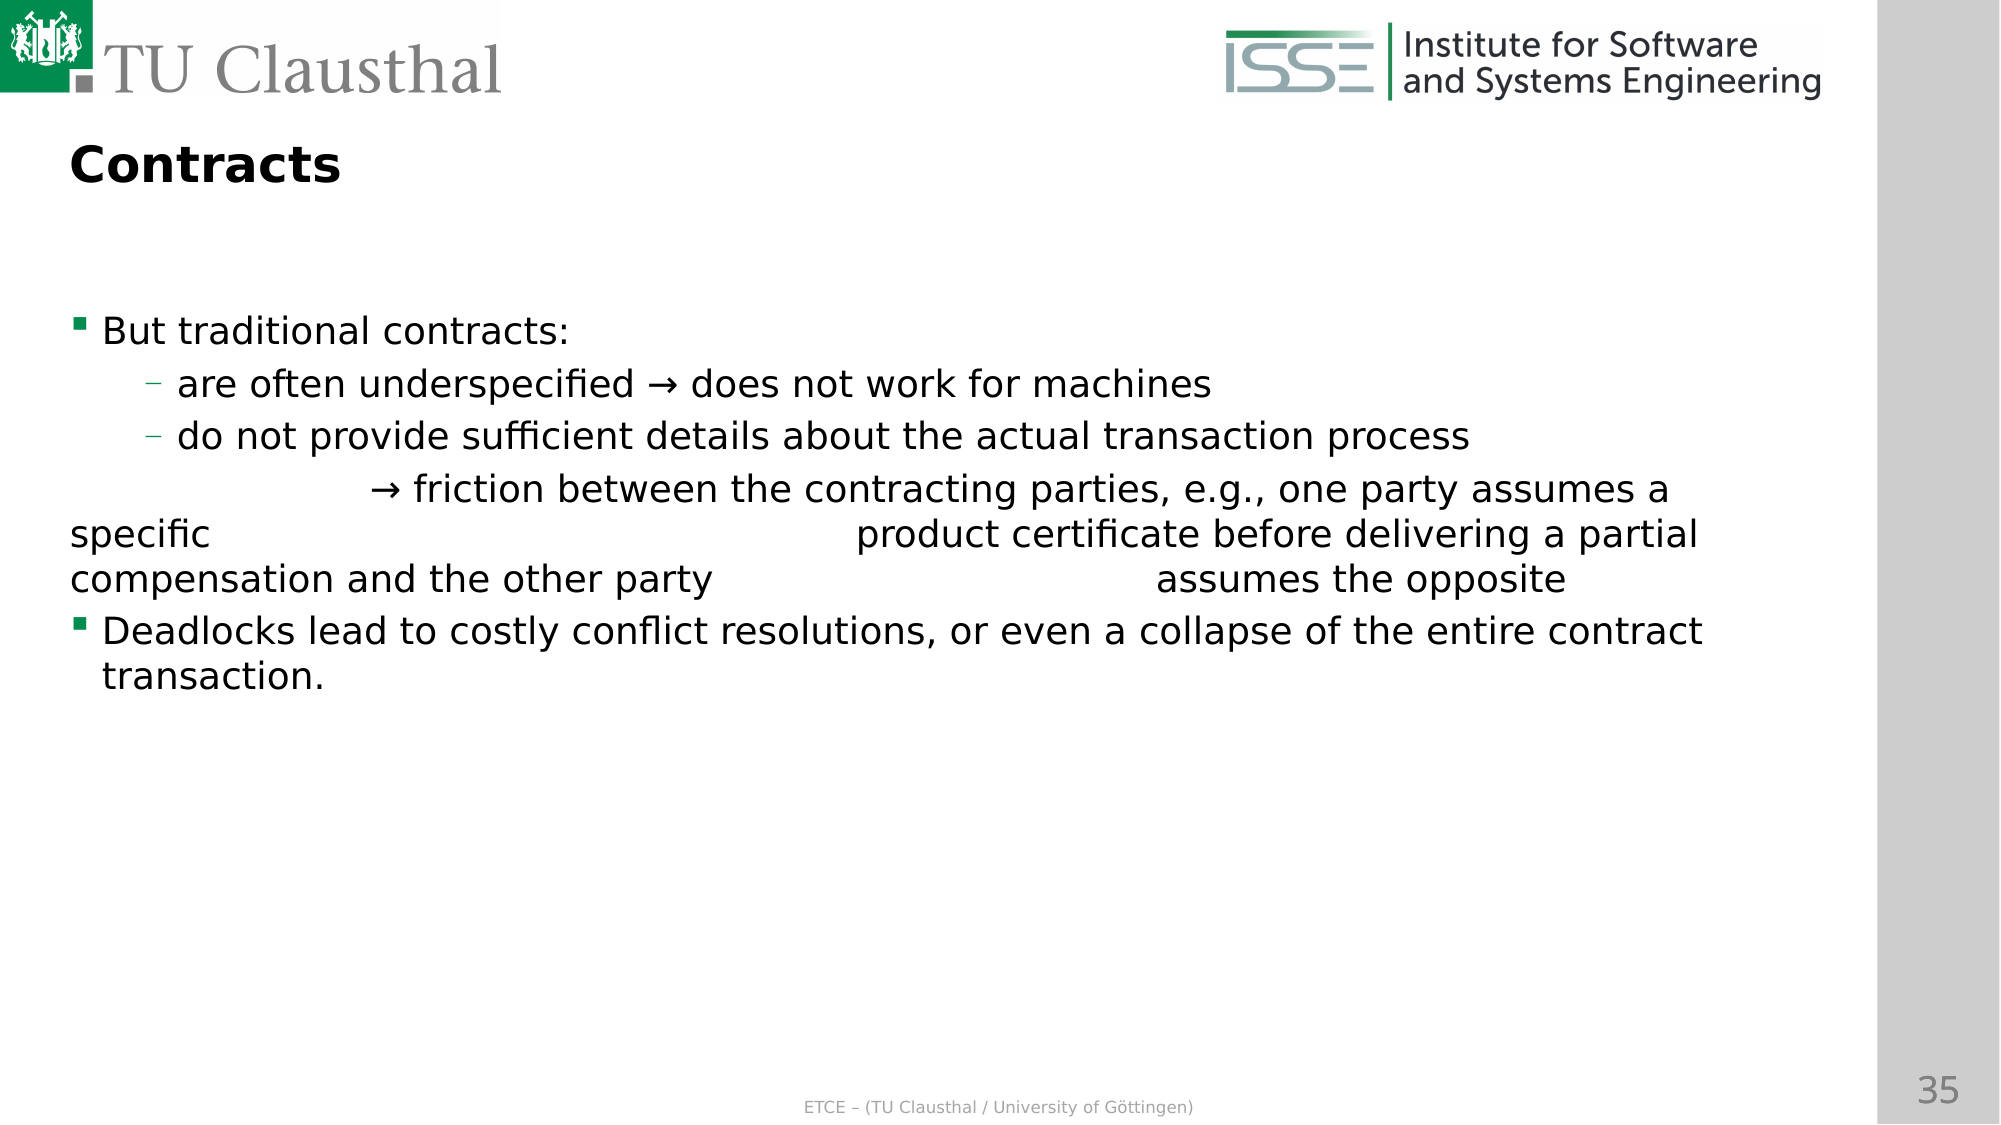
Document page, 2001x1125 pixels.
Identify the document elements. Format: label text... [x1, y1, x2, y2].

picture [1218, 22, 1826, 107]
text_box Contracts [55, 125, 1819, 208]
picture [0, 0, 501, 93]
text_box But traditional contracts: are often underspecified → does not work for machines do not provide sufficient details about the actual transaction process → friction between the contracting parties, e.g., one party assumes a specific product certificate before delivering a partial compensation and the other party assumes the opposite Deadlocks lead to costly conflict resolutions, or even a collapse of the entire contract transaction. [55, 299, 1819, 1035]
